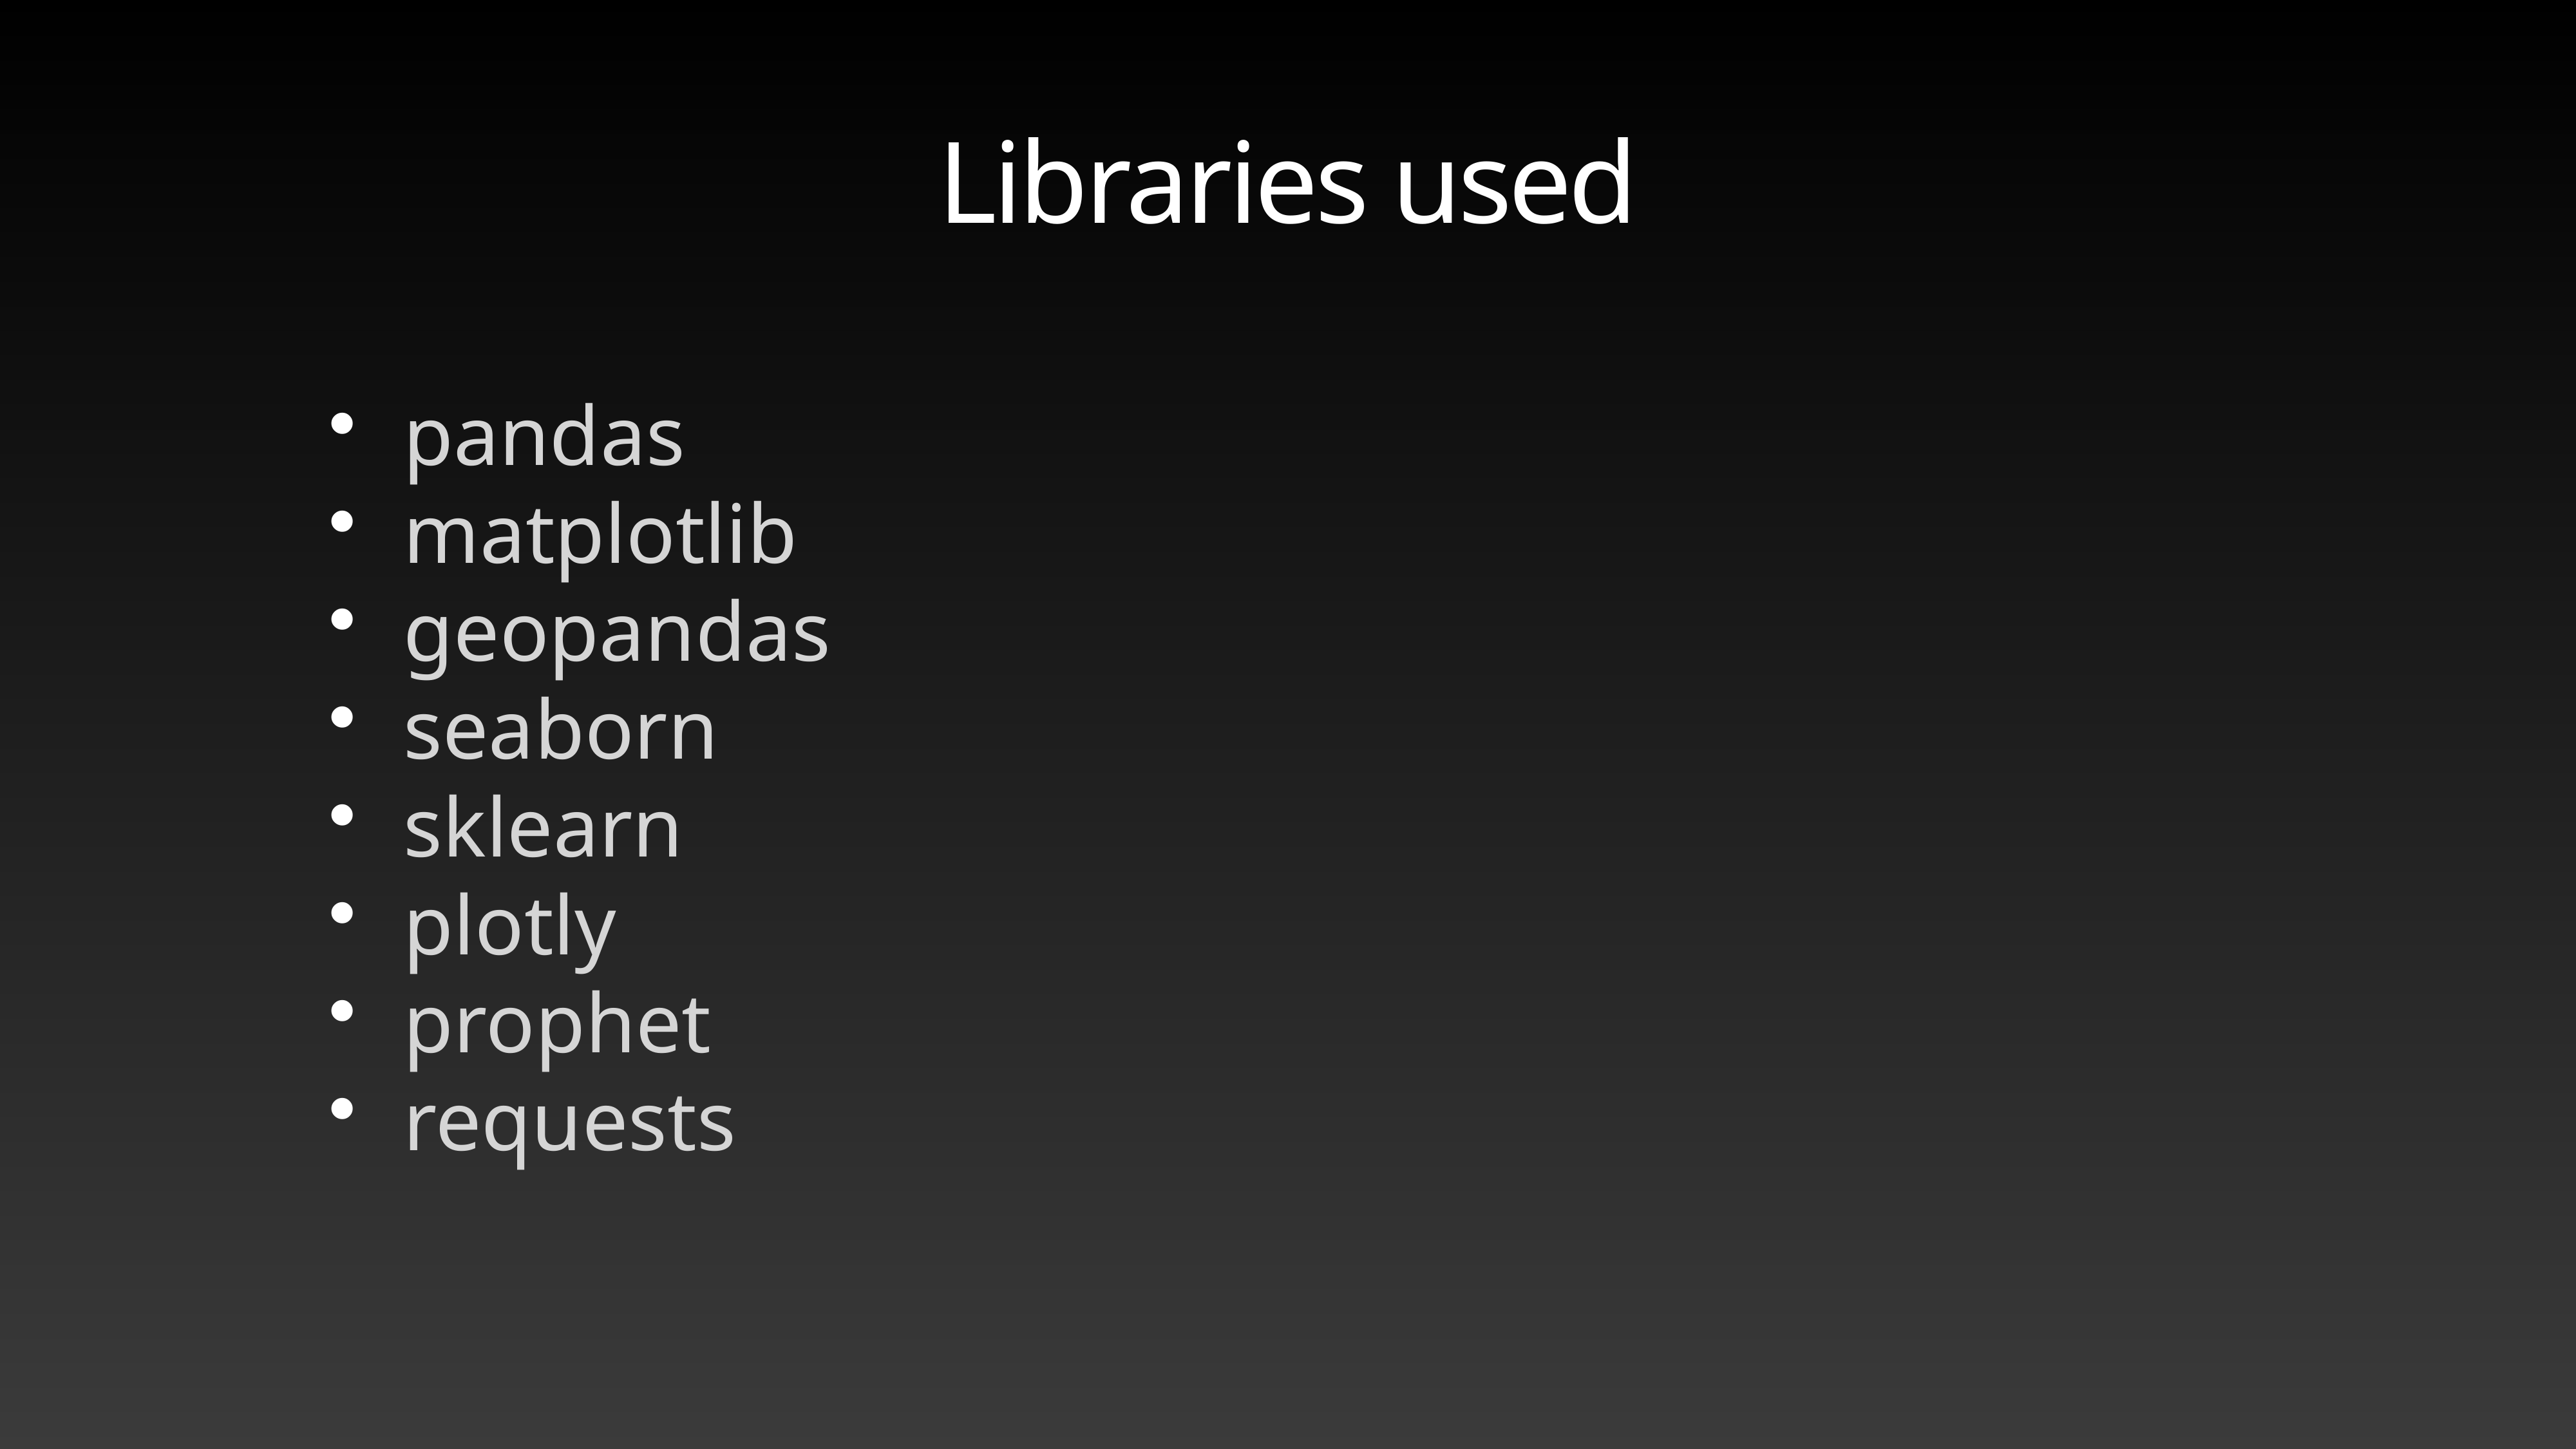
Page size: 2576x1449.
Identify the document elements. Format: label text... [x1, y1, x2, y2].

list pandas matplotlib geopandas seaborn sklearn plotly prophet requests [323, 378, 2576, 1270]
title Libraries used [133, 85, 2443, 251]
